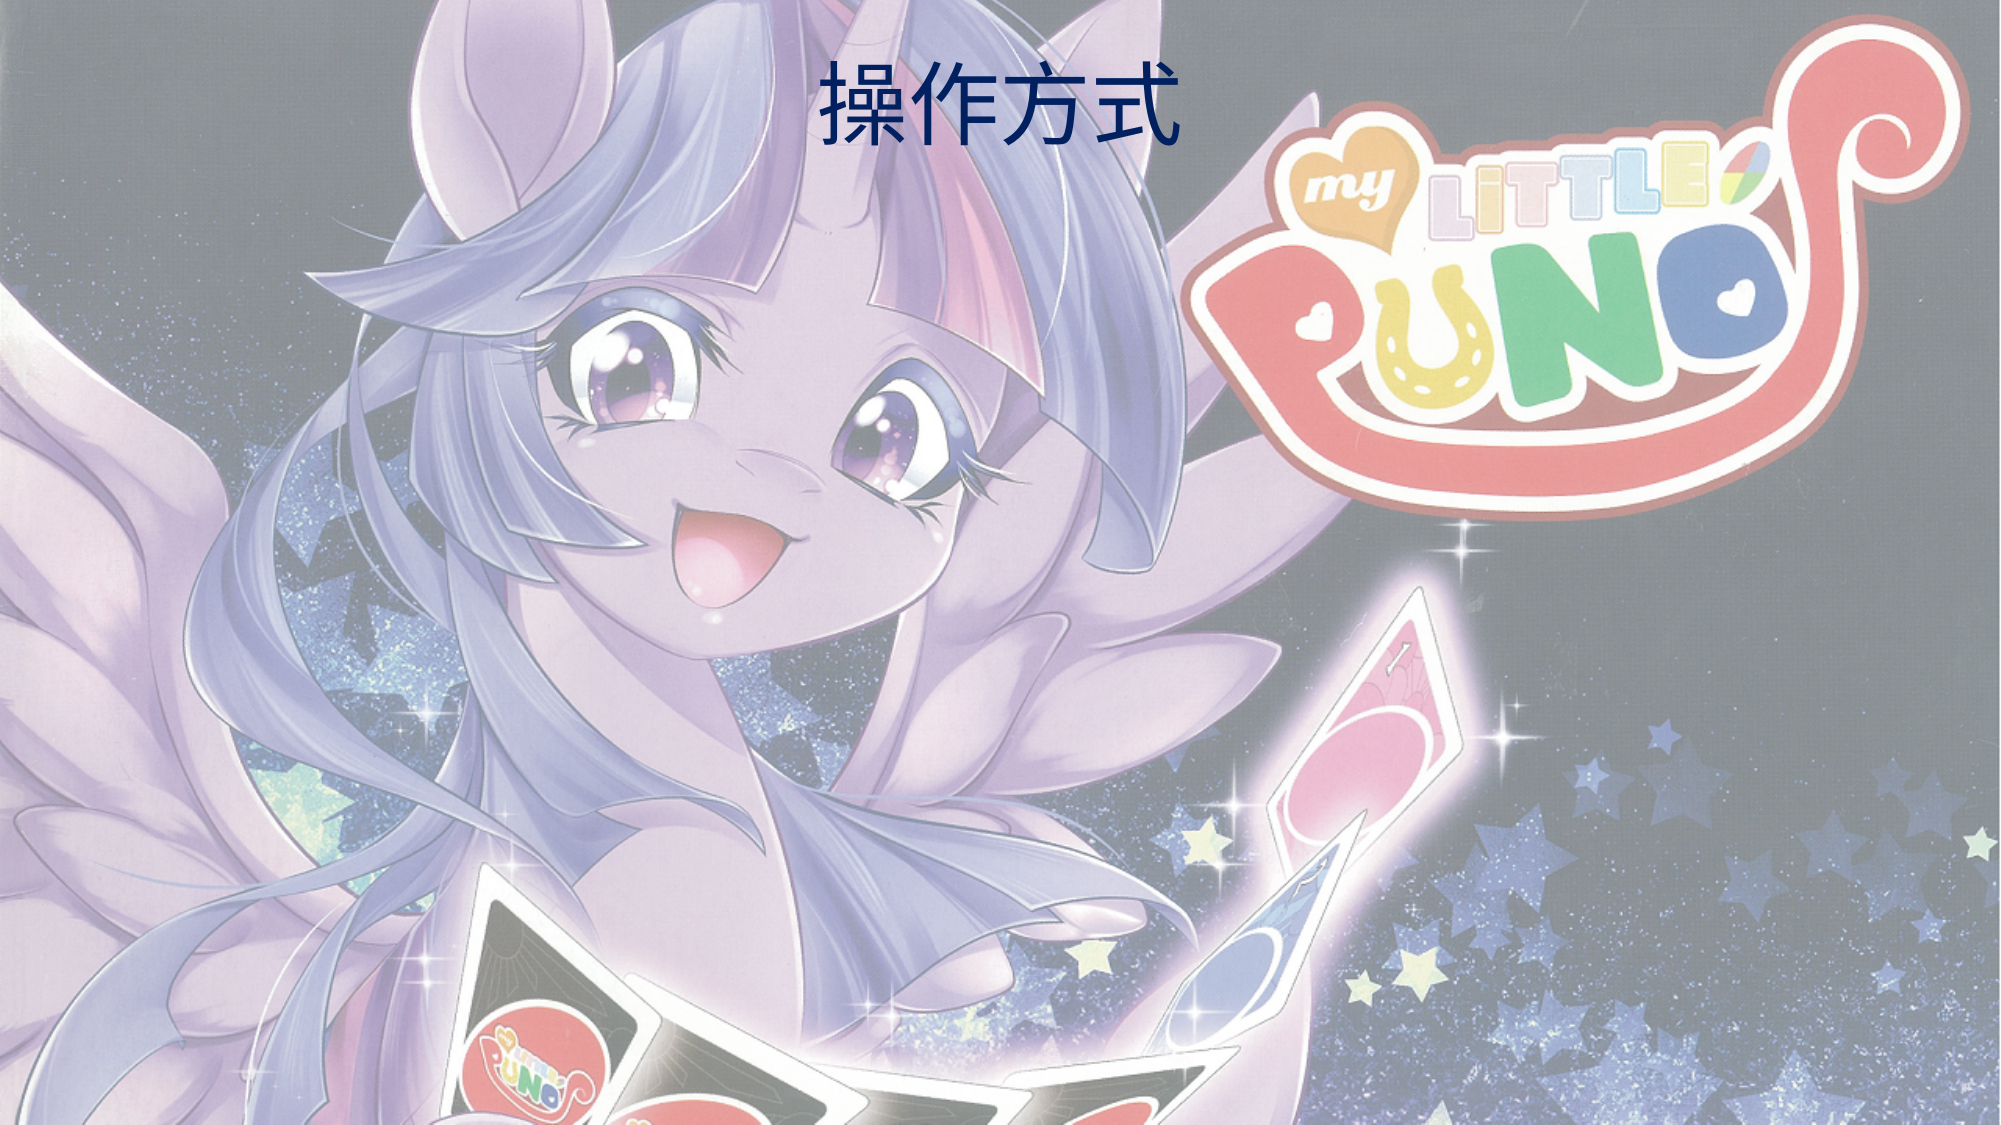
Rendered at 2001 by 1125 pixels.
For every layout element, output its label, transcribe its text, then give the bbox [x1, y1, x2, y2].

title 操作方式 [137, 0, 1863, 218]
picture [0, 0, 2001, 1125]
